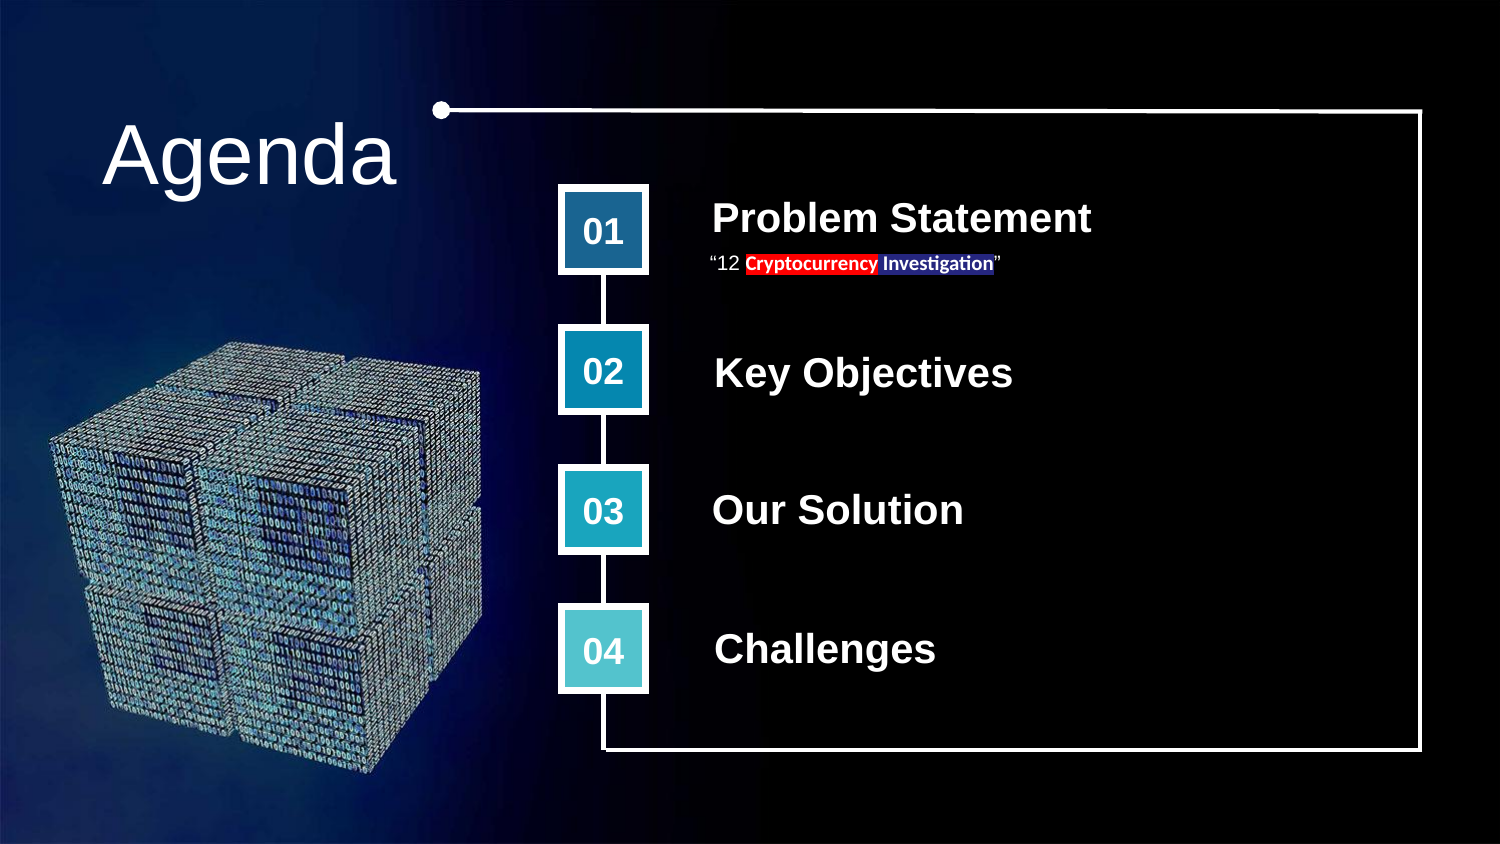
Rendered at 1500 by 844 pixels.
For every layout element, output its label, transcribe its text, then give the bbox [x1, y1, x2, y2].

text_box [434, 103, 448, 117]
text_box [698, 185, 1368, 281]
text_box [700, 616, 1373, 693]
picture [0, 0, 1500, 844]
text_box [700, 339, 1370, 406]
text_box Agenda [91, 93, 515, 207]
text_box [447, 109, 1423, 751]
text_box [698, 477, 1370, 556]
